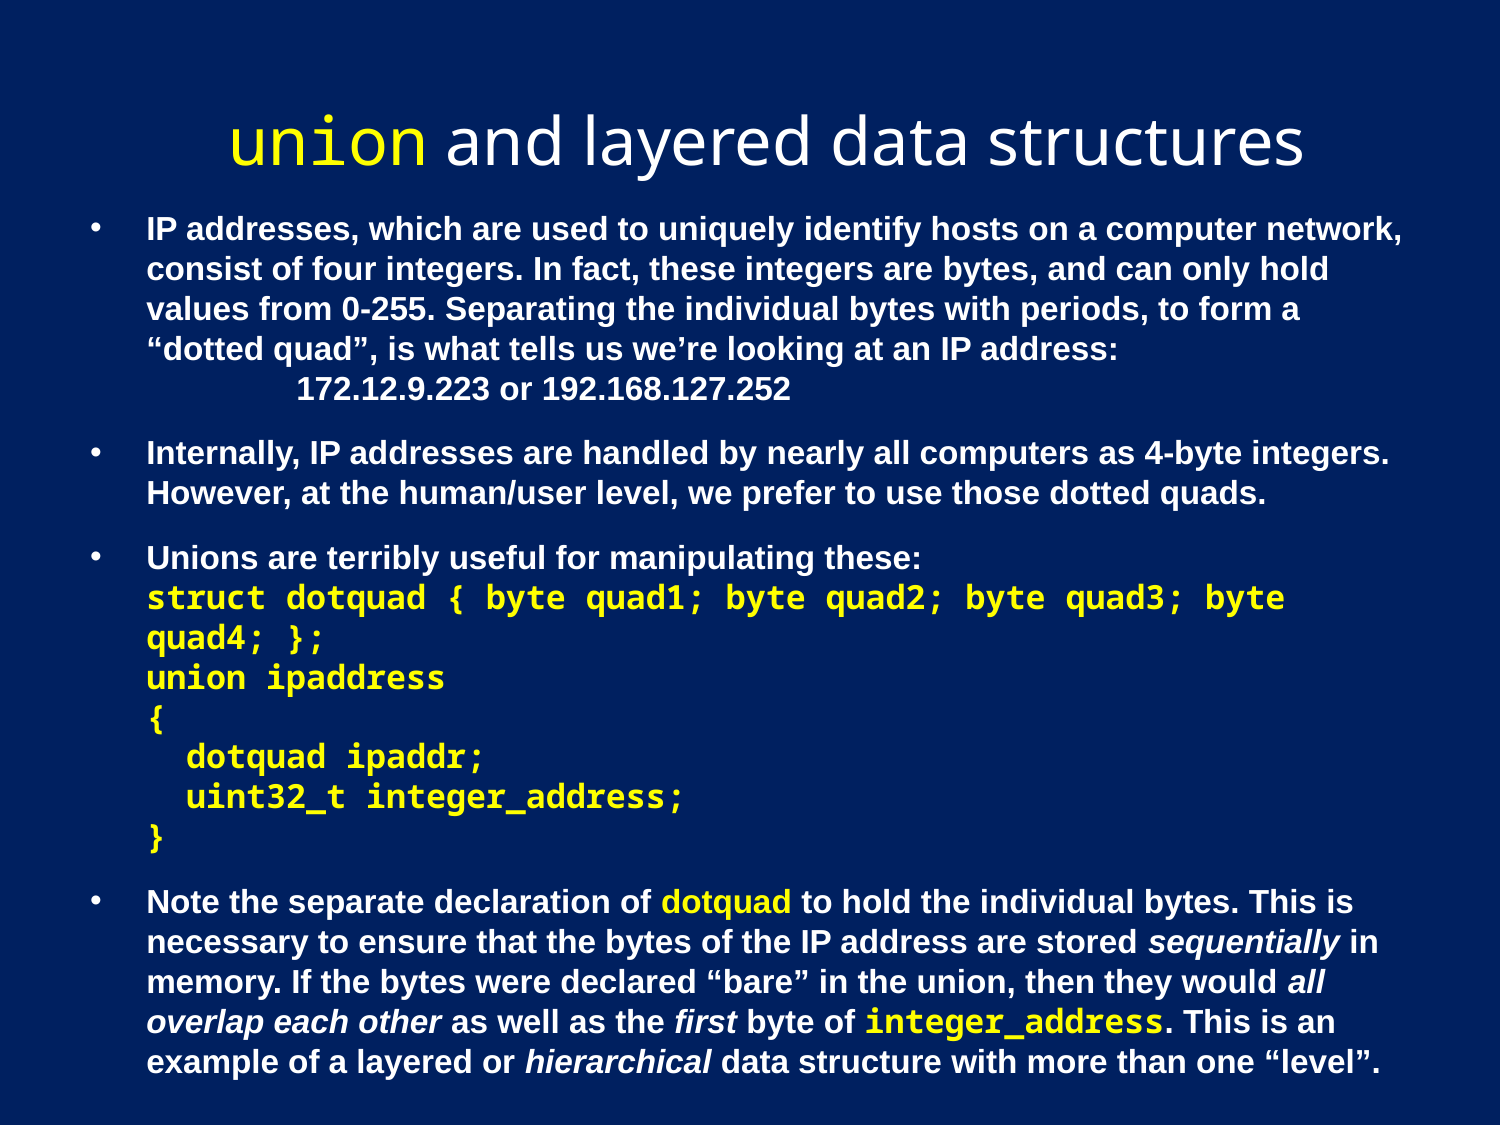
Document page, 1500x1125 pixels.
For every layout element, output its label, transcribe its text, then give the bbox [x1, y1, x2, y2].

title union and layered data structures [75, 45, 1460, 233]
text_box IP addresses, which are used to uniquely identify hosts on a computer network, consist of four integers. In fact, these integers are bytes, and can only hold values from 0-255. Separating the individual bytes with periods, to form a “dotted quad”, is what tells us we’re looking at an IP address: 172.12.9.223 or 192.168.127.252 Internally, IP addresses are handled by nearly all computers as 4-byte integers. However, at the human/user level, we prefer to use those dotted quads. Unions are terribly useful for manipulating these: struct dotquad { byte quad1; byte quad2; byte quad3; byte quad4; }; union ipaddress { dotquad ipaddr; uint32_t integer_address; } Note the separate declaration of dotquad to hold the individual bytes. This is necessary to ensure that the bytes of the IP address are stored sequentially in memory. If the bytes were declared “bare” in the union, then they would all overlap each other as well as the first byte of integer_address. This is an example of a layered or hierarchical data structure with more than one “level”. [74, 199, 1425, 1100]
